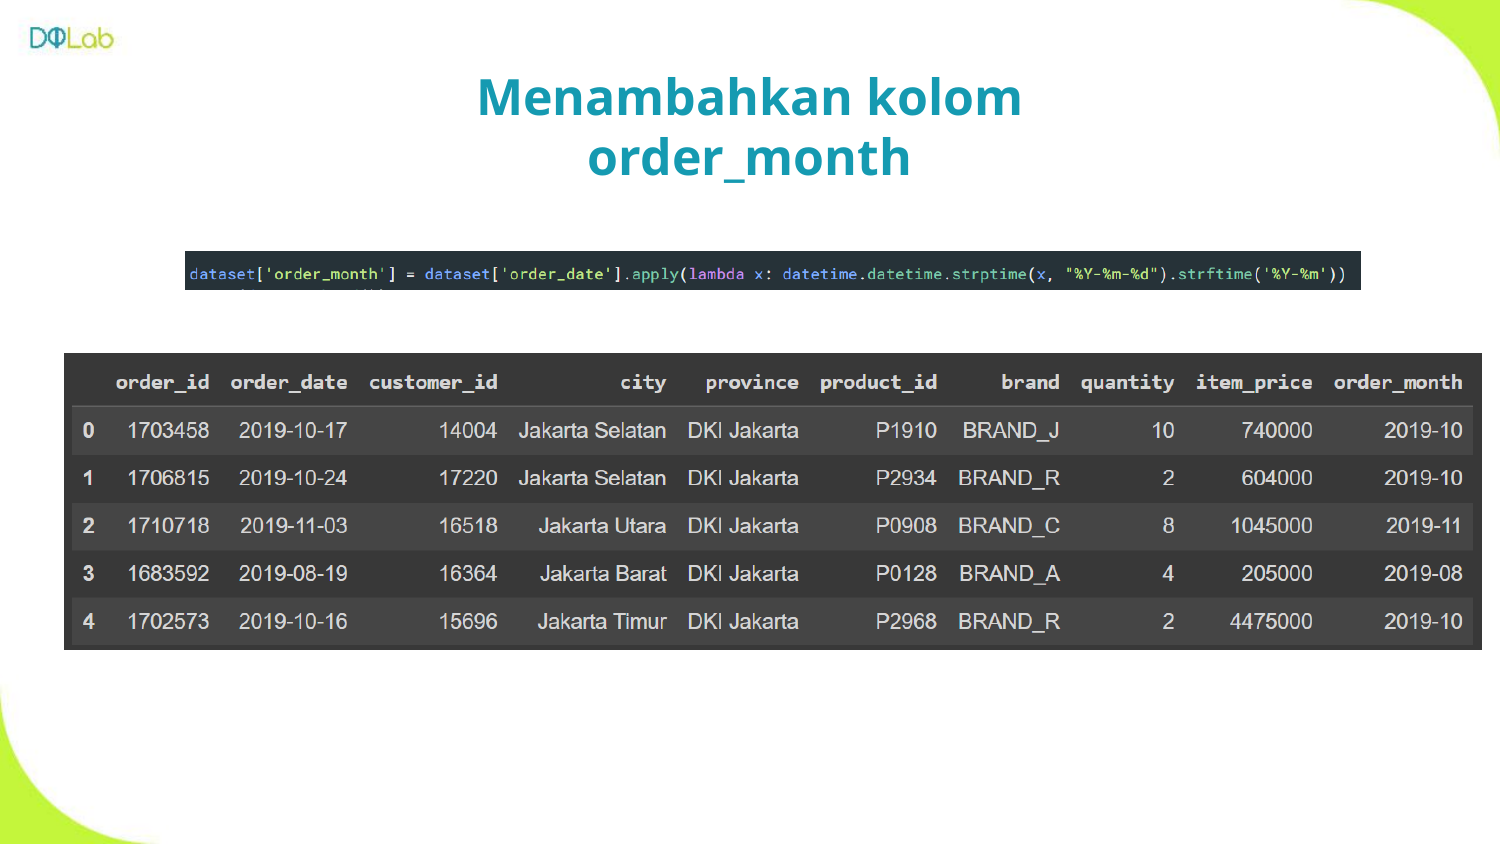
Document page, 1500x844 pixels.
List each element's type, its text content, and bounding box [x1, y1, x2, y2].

picture [0, 0, 1500, 844]
list Menambahkan kolom order_month [338, 60, 1162, 189]
